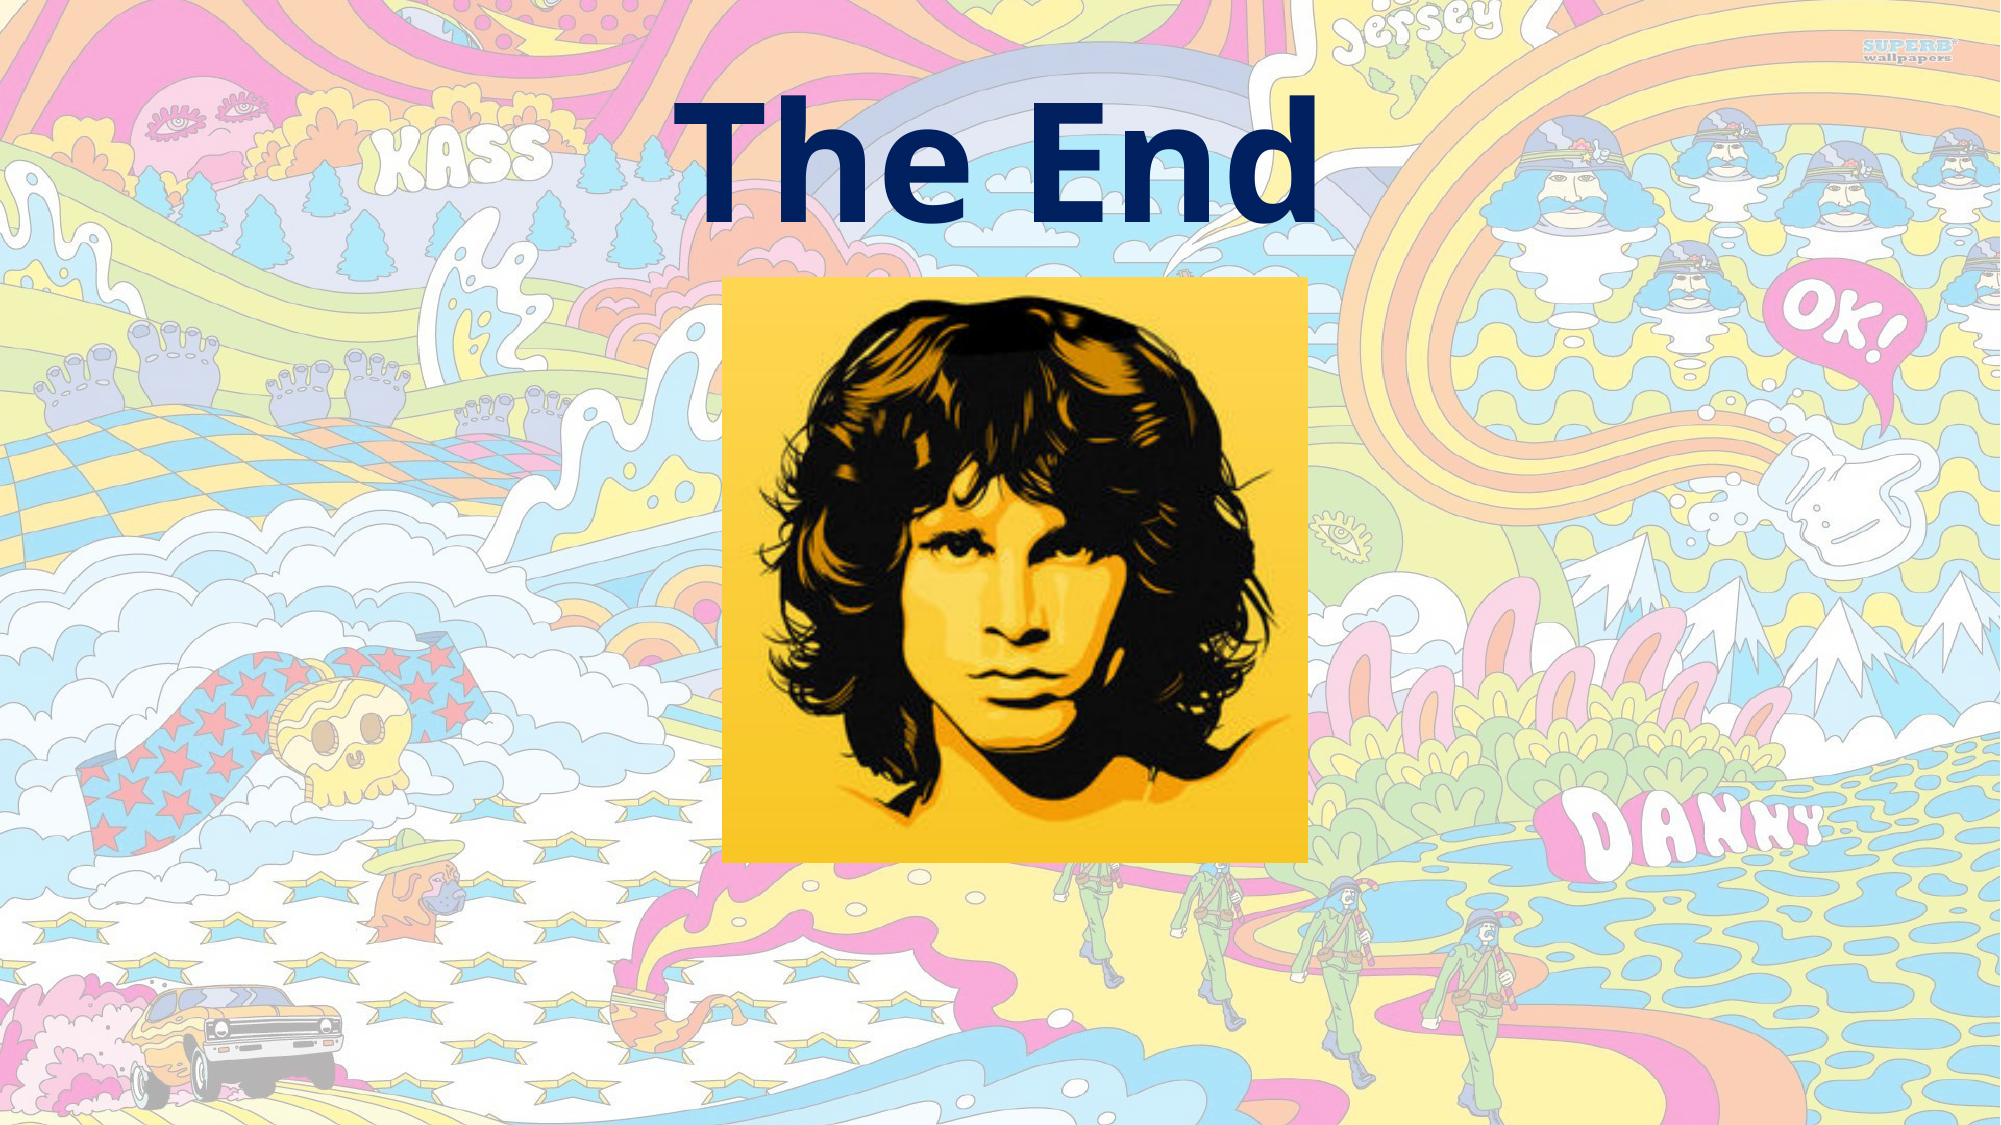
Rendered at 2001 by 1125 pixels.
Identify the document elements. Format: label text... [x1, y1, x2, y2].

title The End [137, 59, 1863, 278]
picture [722, 277, 1308, 863]
